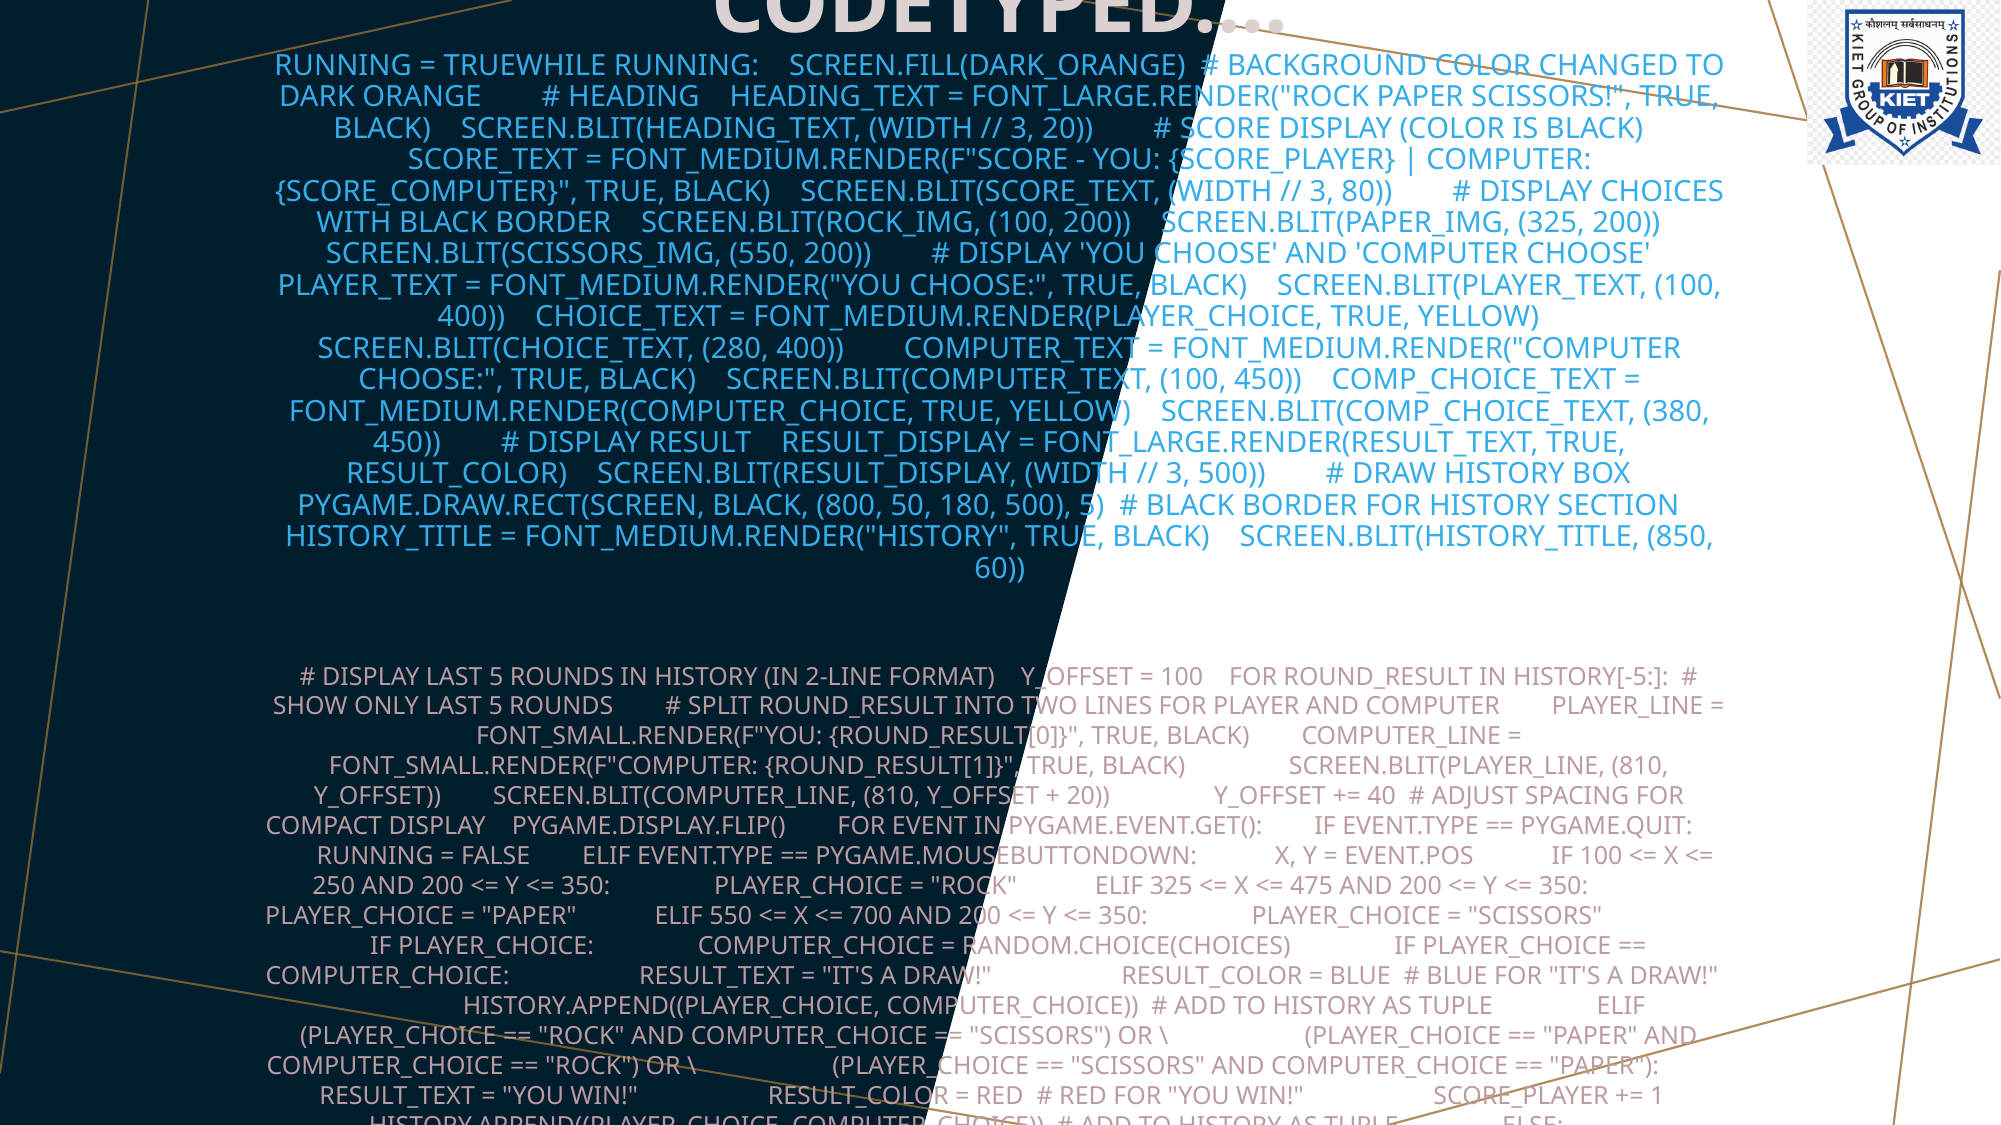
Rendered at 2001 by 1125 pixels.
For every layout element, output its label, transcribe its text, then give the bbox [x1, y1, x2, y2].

title CODETYPED…. running = Truewhile running: screen.fill(DARK_ORANGE) # Background color changed to DARK ORANGE # Heading heading_text = font_large.render("Rock Paper Scissors!", True, BLACK) screen.blit(heading_text, (WIDTH // 3, 20)) # Score Display (Color is BLACK) score_text = font_medium.render(f"Score - You: {score_player} | Computer: {score_computer}", True, BLACK) screen.blit(score_text, (WIDTH // 3, 80)) # Display Choices with Black Border screen.blit(rock_img, (100, 200)) screen.blit(paper_img, (325, 200)) screen.blit(scissors_img, (550, 200)) # Display 'You Choose' and 'Computer Choose' player_text = font_medium.render("You Choose:", True, BLACK) screen.blit(player_text, (100, 400)) choice_text = font_medium.render(player_choice, True, YELLOW) screen.blit(choice_text, (280, 400)) computer_text = font_medium.render("Computer Choose:", True, BLACK) screen.blit(computer_text, (100, 450)) comp_choice_text = font_medium.render(computer_choice, True, YELLOW) screen.blit(comp_choice_text, (380, 450)) # Display Result result_display = font_large.render(result_text, True, result_color) screen.blit(result_display, (WIDTH // 3, 500)) # Draw history box pygame.draw.rect(screen, BLACK, (800, 50, 180, 500), 5) # Black border for history section history_title = font_medium.render("History", True, BLACK) screen.blit(history_title, (850, 60)) [249, 112, 1750, 627]
subtitle # Display last 5 rounds in history (in 2-line format) y_offset = 100 for round_result in history[-5:]: # Show only last 5 rounds # Split round_result into two lines for player and computer player_line = font_small.render(f"You: {round_result[0]}", True, BLACK) computer_line = font_small.render(f"Computer: {round_result[1]}", True, BLACK) screen.blit(player_line, (810, y_offset)) screen.blit(computer_line, (810, y_offset + 20)) y_offset += 40 # Adjust spacing for compact display pygame.display.flip() for event in pygame.event.get(): if event.type == pygame.QUIT: running = False elif event.type == pygame.MOUSEBUTTONDOWN: x, y = event.pos if 100 <= x <= 250 and 200 <= y <= 350: player_choice = "rock" elif 325 <= x <= 475 and 200 <= y <= 350: player_choice = "paper" elif 550 <= x <= 700 and 200 <= y <= 350: player_choice = "scissors" if player_choice: computer_choice = random.choice(choices) if player_choice == computer_choice: result_text = "It's a Draw!" result_color = BLUE # BLUE for "It's a Draw!" history.append((player_choice, computer_choice)) # Add to history as tuple elif (player_choice == "rock" and computer_choice == "scissors") or \ (player_choice == "paper" and computer_choice == "rock") or \ (player_choice == "scissors" and computer_choice == "paper"): result_text = "You Win!" result_color = RED # RED for "You Win!" score_player += 1 history.append((player_choice, computer_choice)) # Add to history as tuple else: result_text = "You Lose!" result_color = RED # RED for "You Lose!" score_computer += 1 history.append((player_choice, computer_choice)) # Add to history as tuplepygame.quit() [249, 652, 1750, 1125]
picture [1807, 0, 2000, 165]
